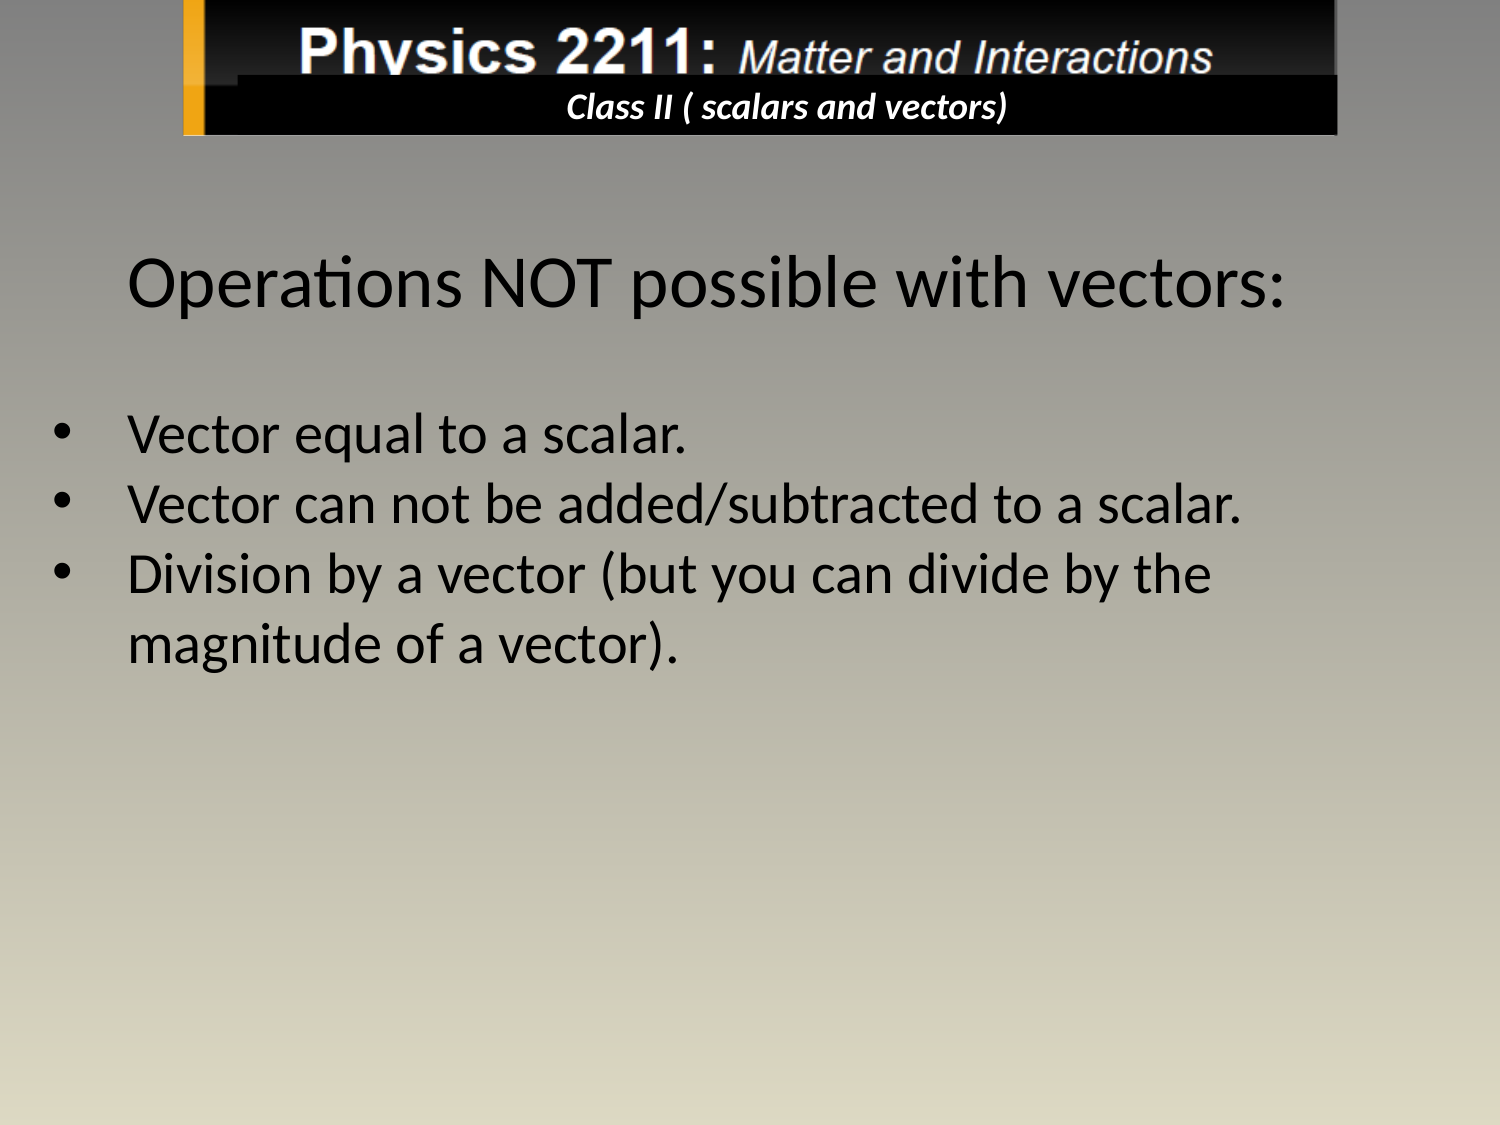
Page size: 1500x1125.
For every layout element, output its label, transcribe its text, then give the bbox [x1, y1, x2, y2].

text_box Vector equal to a scalar. Vector can not be added/subtracted to a scalar. Division by a vector (but you can divide by the magnitude of a vector). [37, 387, 1425, 683]
text_box Operations NOT possible with vectors: [112, 224, 1425, 387]
picture [182, 0, 1338, 136]
